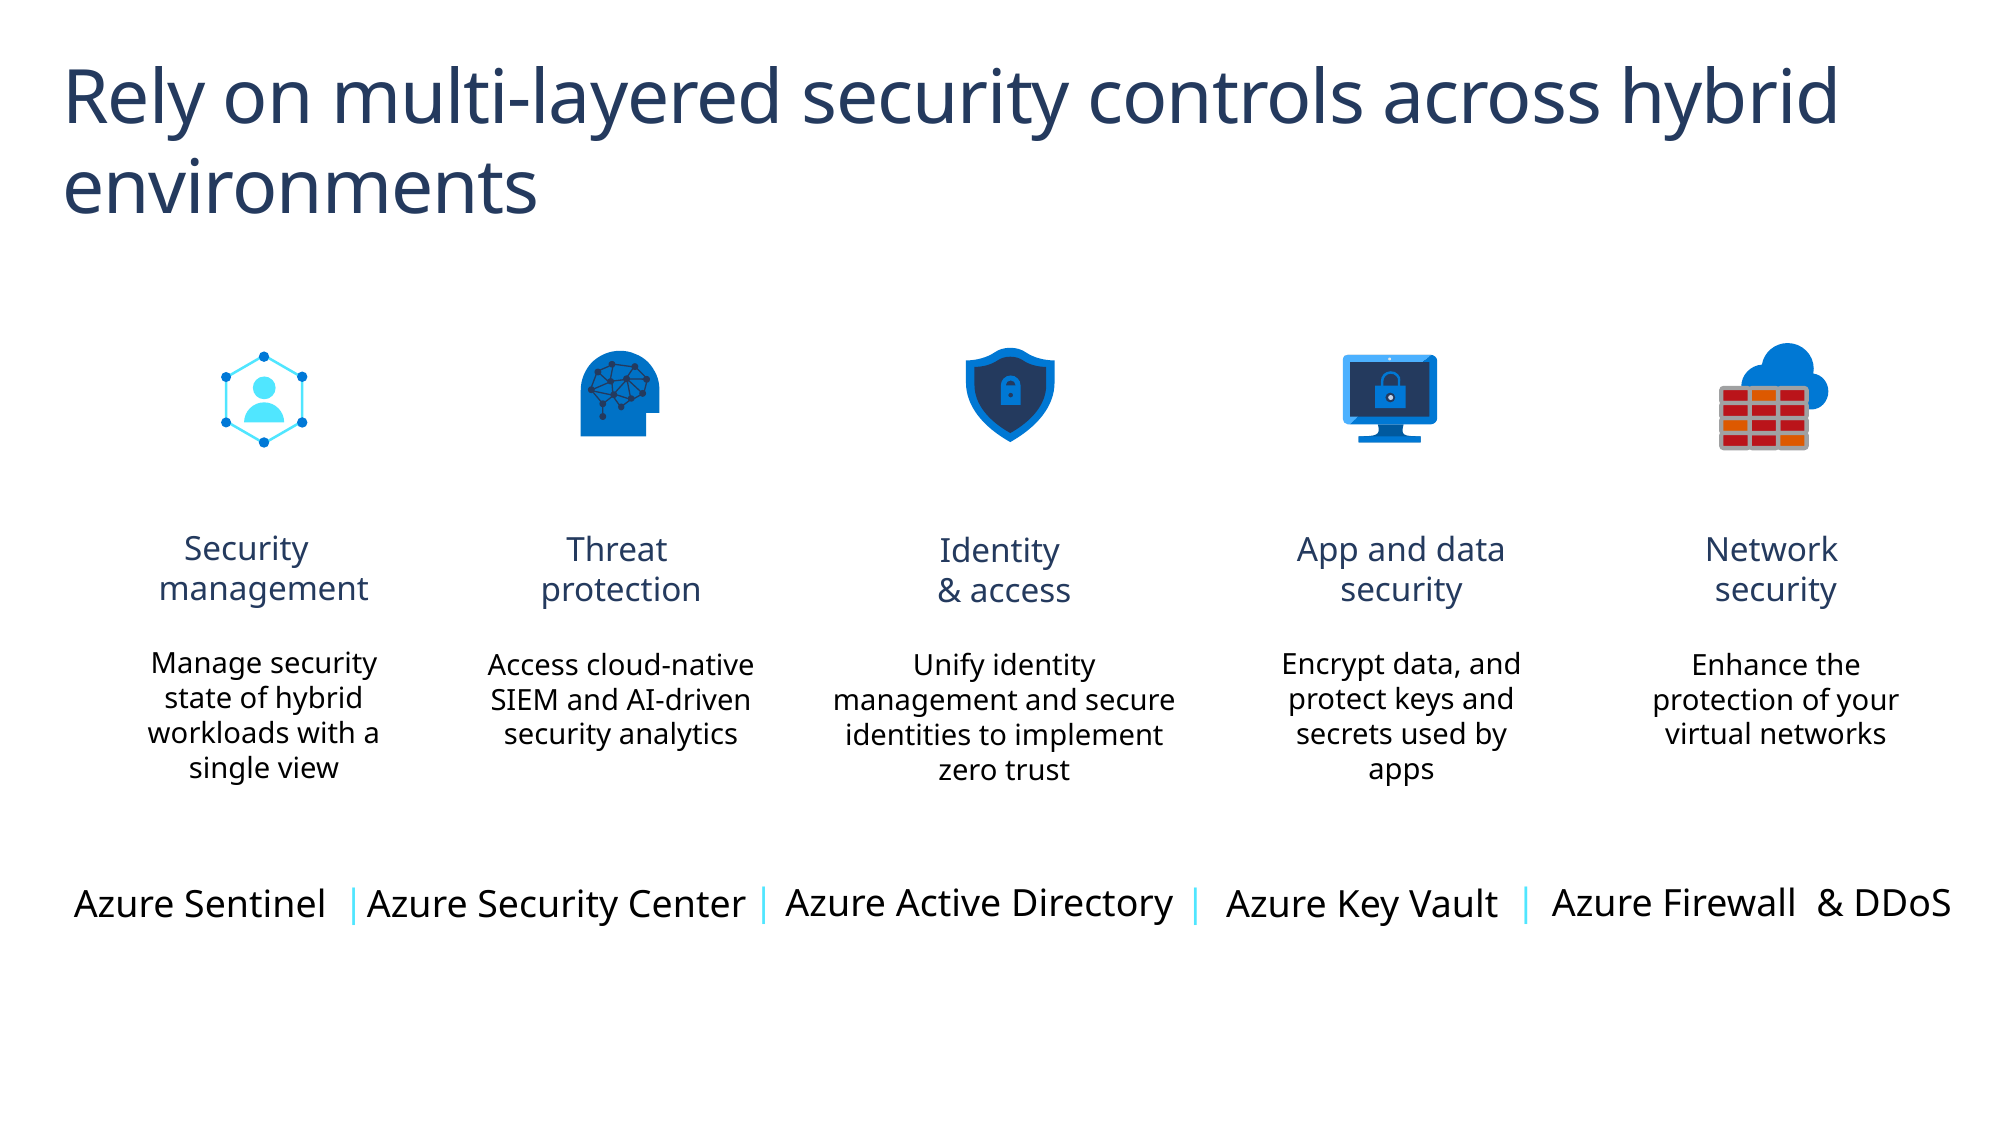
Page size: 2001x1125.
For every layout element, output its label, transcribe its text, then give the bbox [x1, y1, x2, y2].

title Rely on multi-layered security controls across hybrid environments [62, 48, 1870, 231]
text_box Azure Active Directory [804, 878, 1174, 924]
list Threat protection Access cloud-native SIEM and AI-driven security analytics [486, 528, 757, 754]
text_box Azure Security Center [366, 880, 724, 926]
text_box | [724, 855, 804, 946]
text_box [1473, 318, 1820, 454]
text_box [965, 347, 1055, 443]
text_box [1342, 354, 1438, 444]
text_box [214, 350, 313, 449]
list Security management Manage security state of hybrid workloads with a single view [113, 527, 415, 752]
text_box [396, 665, 743, 801]
text_box | [1486, 855, 1566, 946]
list Identity & access Unify identity management and secure identities to implement zero trust [827, 528, 1182, 754]
list Network security Enhance the protection of your virtual networks [1641, 528, 1912, 754]
list App and data security Encrypt data, and protect keys and secrets used by apps [1266, 528, 1537, 753]
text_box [580, 349, 660, 437]
text_box | [1155, 856, 1236, 947]
text_box [139, 623, 486, 759]
text_box | [313, 856, 394, 947]
text_box Azure Firewall & DDoS [1551, 878, 1953, 924]
text_box Azure Key Vault [1226, 880, 1486, 926]
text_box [1718, 342, 1829, 451]
text_box Azure Sentinel [73, 880, 327, 926]
